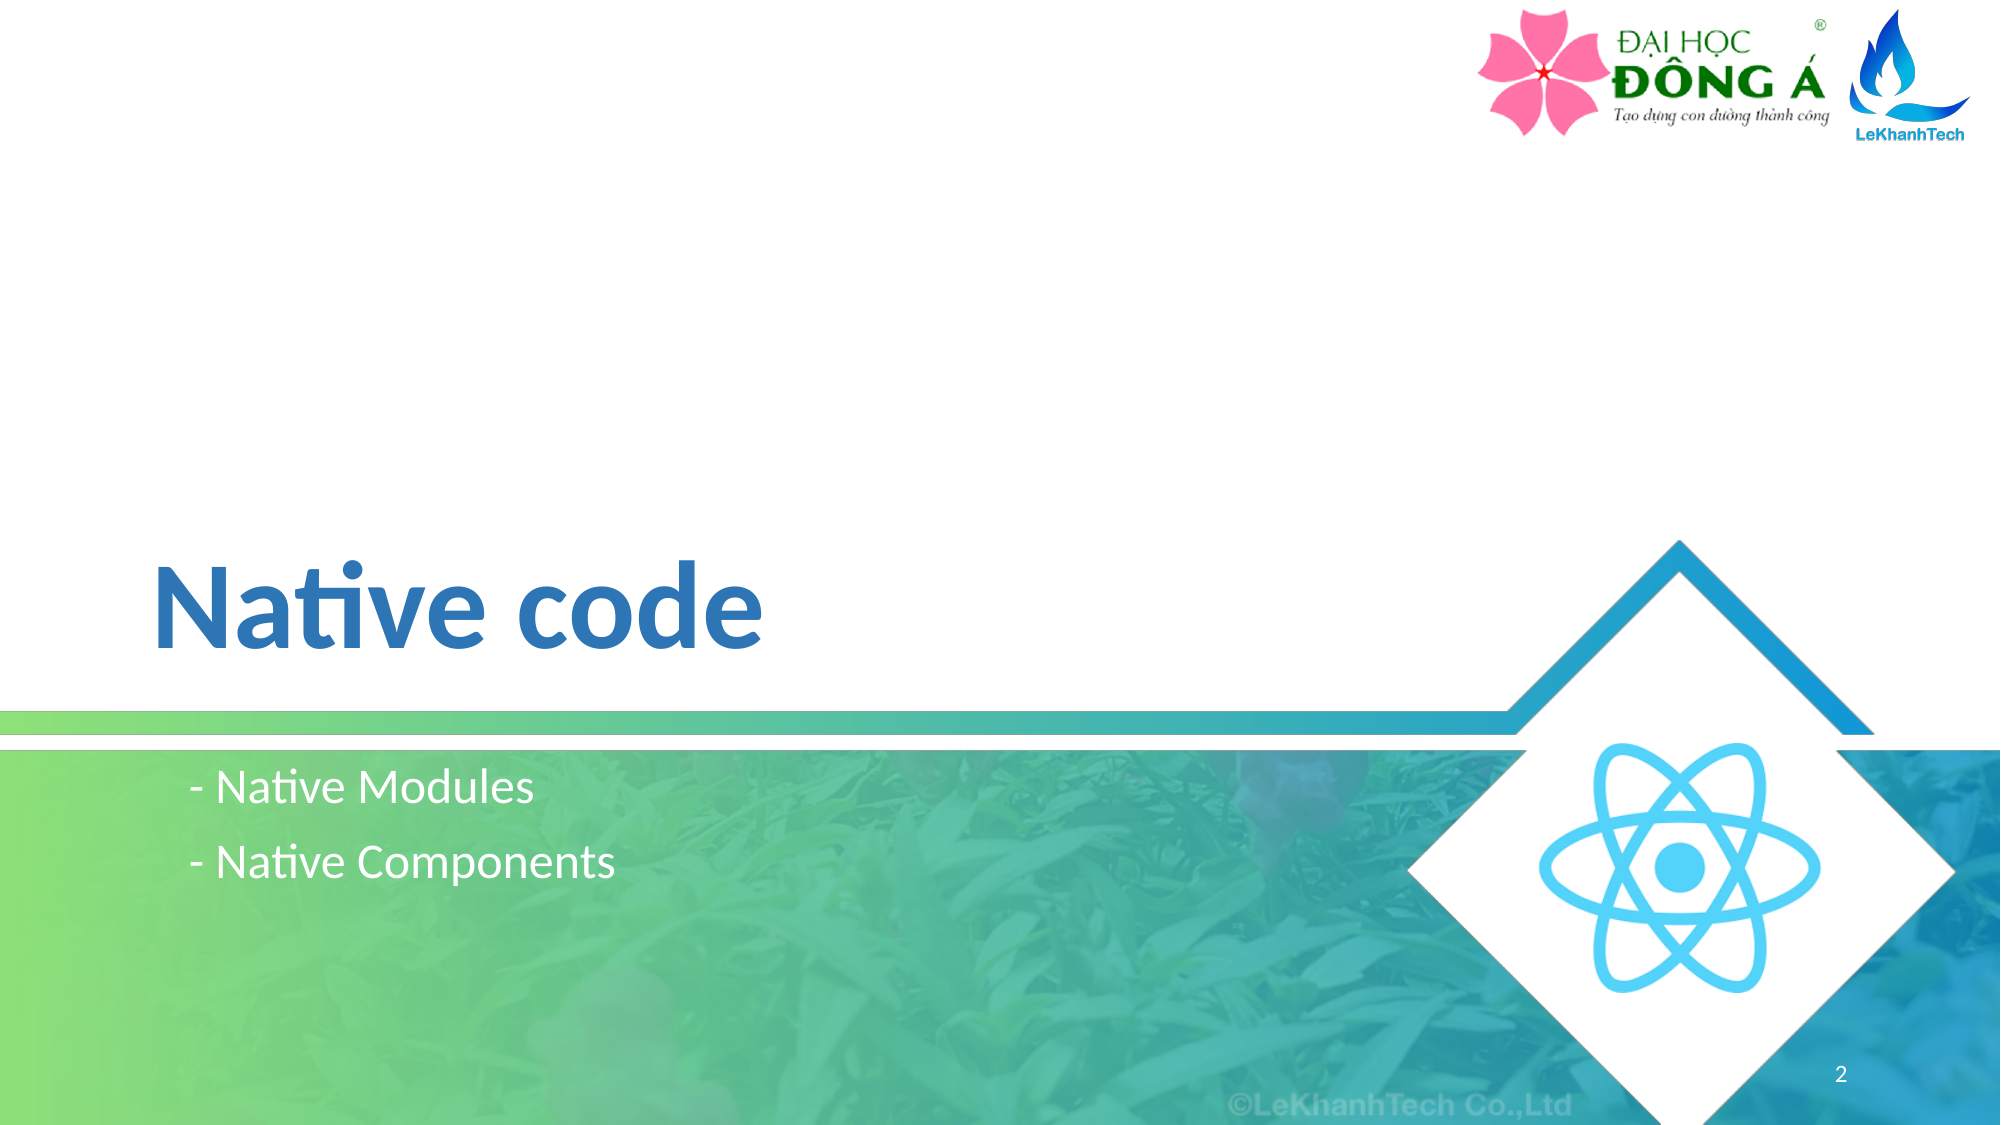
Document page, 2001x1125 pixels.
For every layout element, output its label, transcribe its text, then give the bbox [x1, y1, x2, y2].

picture [1465, 5, 1980, 144]
title Native code [136, 214, 1862, 683]
picture [0, 540, 2000, 1125]
slide_number 2 [1412, 1042, 1863, 1103]
list - Native Modules - Native Components [136, 752, 1862, 999]
